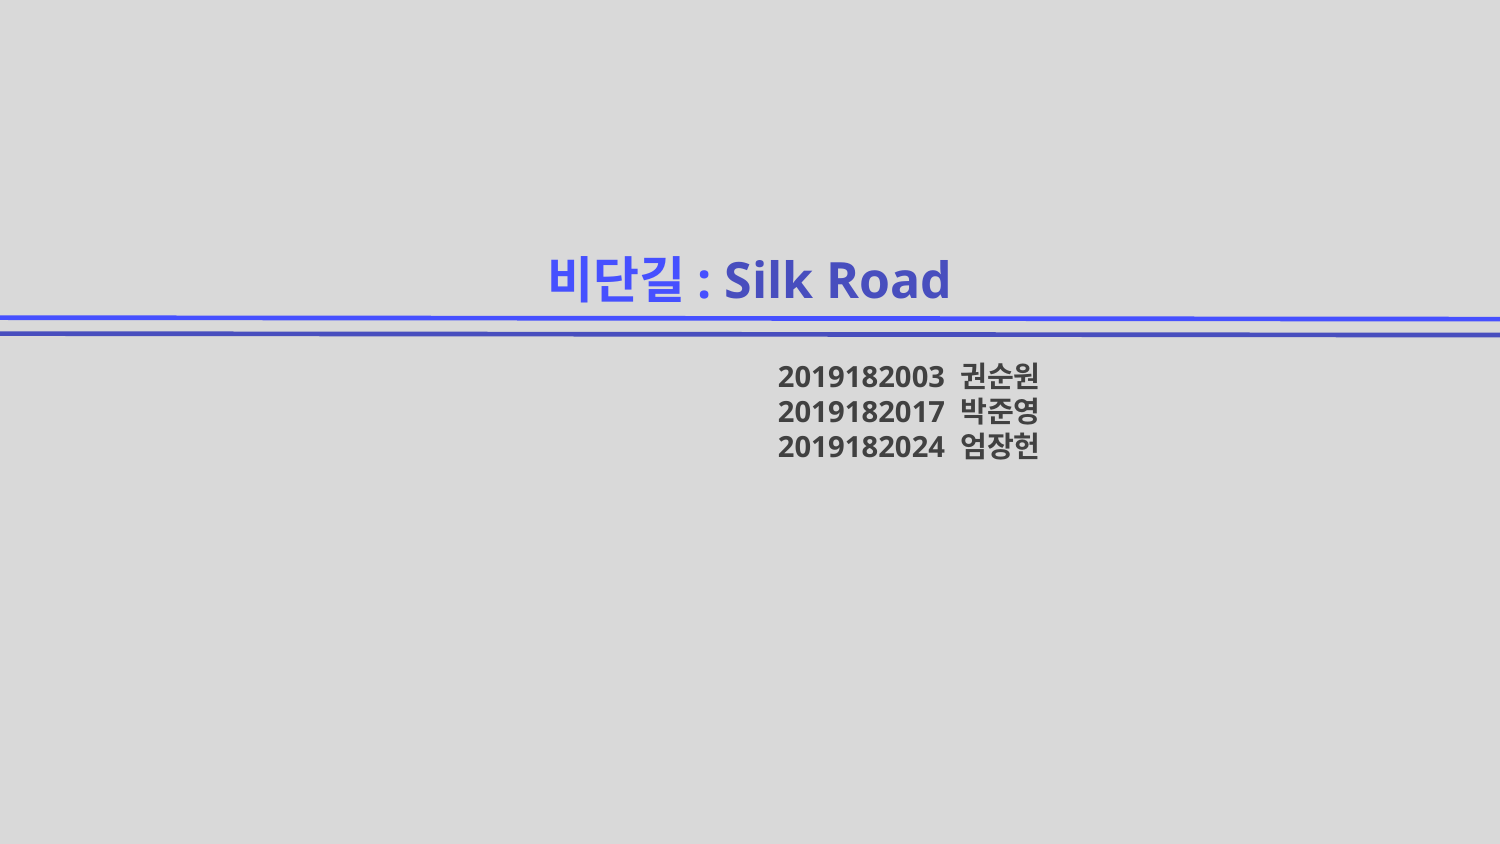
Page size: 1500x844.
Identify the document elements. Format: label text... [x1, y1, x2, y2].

text_box 비단길: Silk Road [414, 237, 1086, 316]
text_box 2019182003 권순원 2019182017 박준영 2019182024 엄장헌 [655, 344, 1164, 487]
